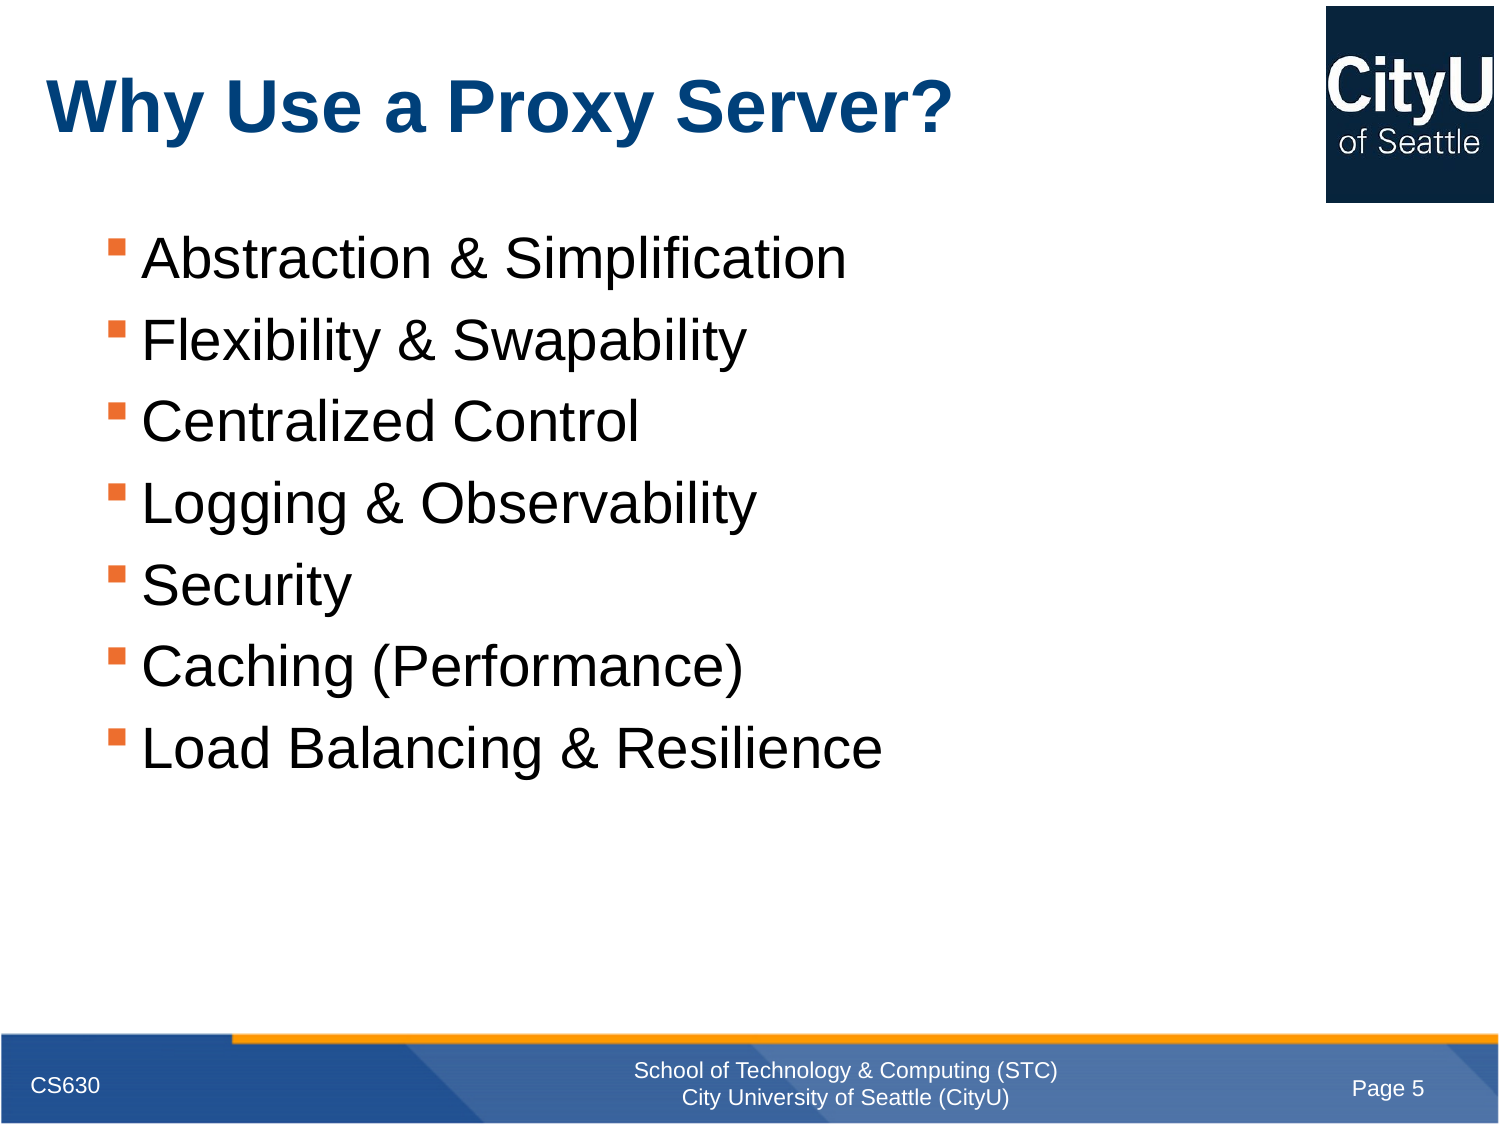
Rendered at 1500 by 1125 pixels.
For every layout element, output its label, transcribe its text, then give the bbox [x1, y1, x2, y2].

title Why Use a Proxy Server? [31, 49, 1394, 213]
picture [1326, 6, 1494, 203]
list Abstraction & Simplification Flexibility & Swapability Centralized Control Logging & Observability Security Caching (Performance) Load Balancing & Resilience [88, 212, 1451, 976]
picture [0, 1032, 1500, 1125]
